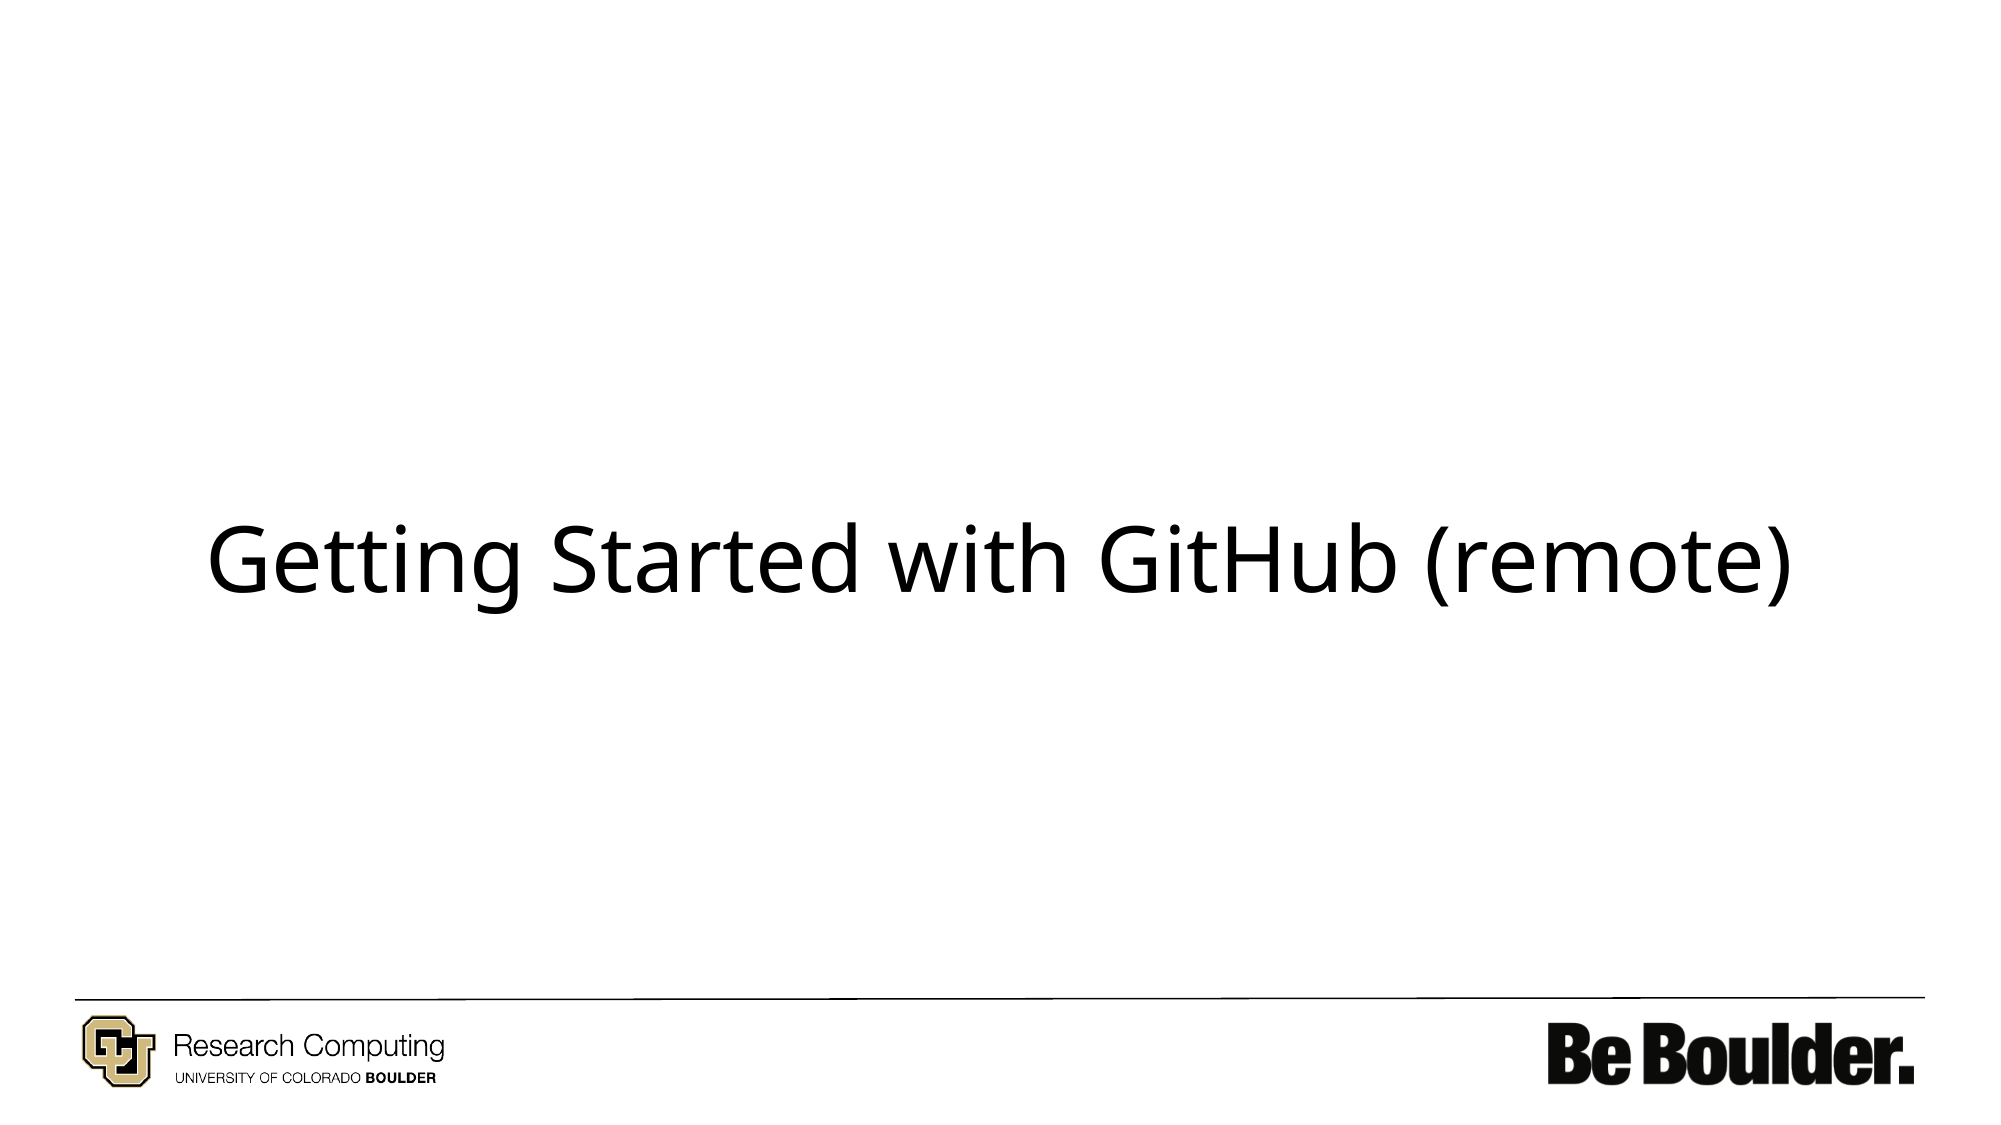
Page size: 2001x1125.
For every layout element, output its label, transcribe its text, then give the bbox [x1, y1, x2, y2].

title Getting Started with GitHub (remote) [137, 453, 1863, 672]
picture [1524, 1015, 1938, 1088]
picture [81, 1015, 444, 1088]
